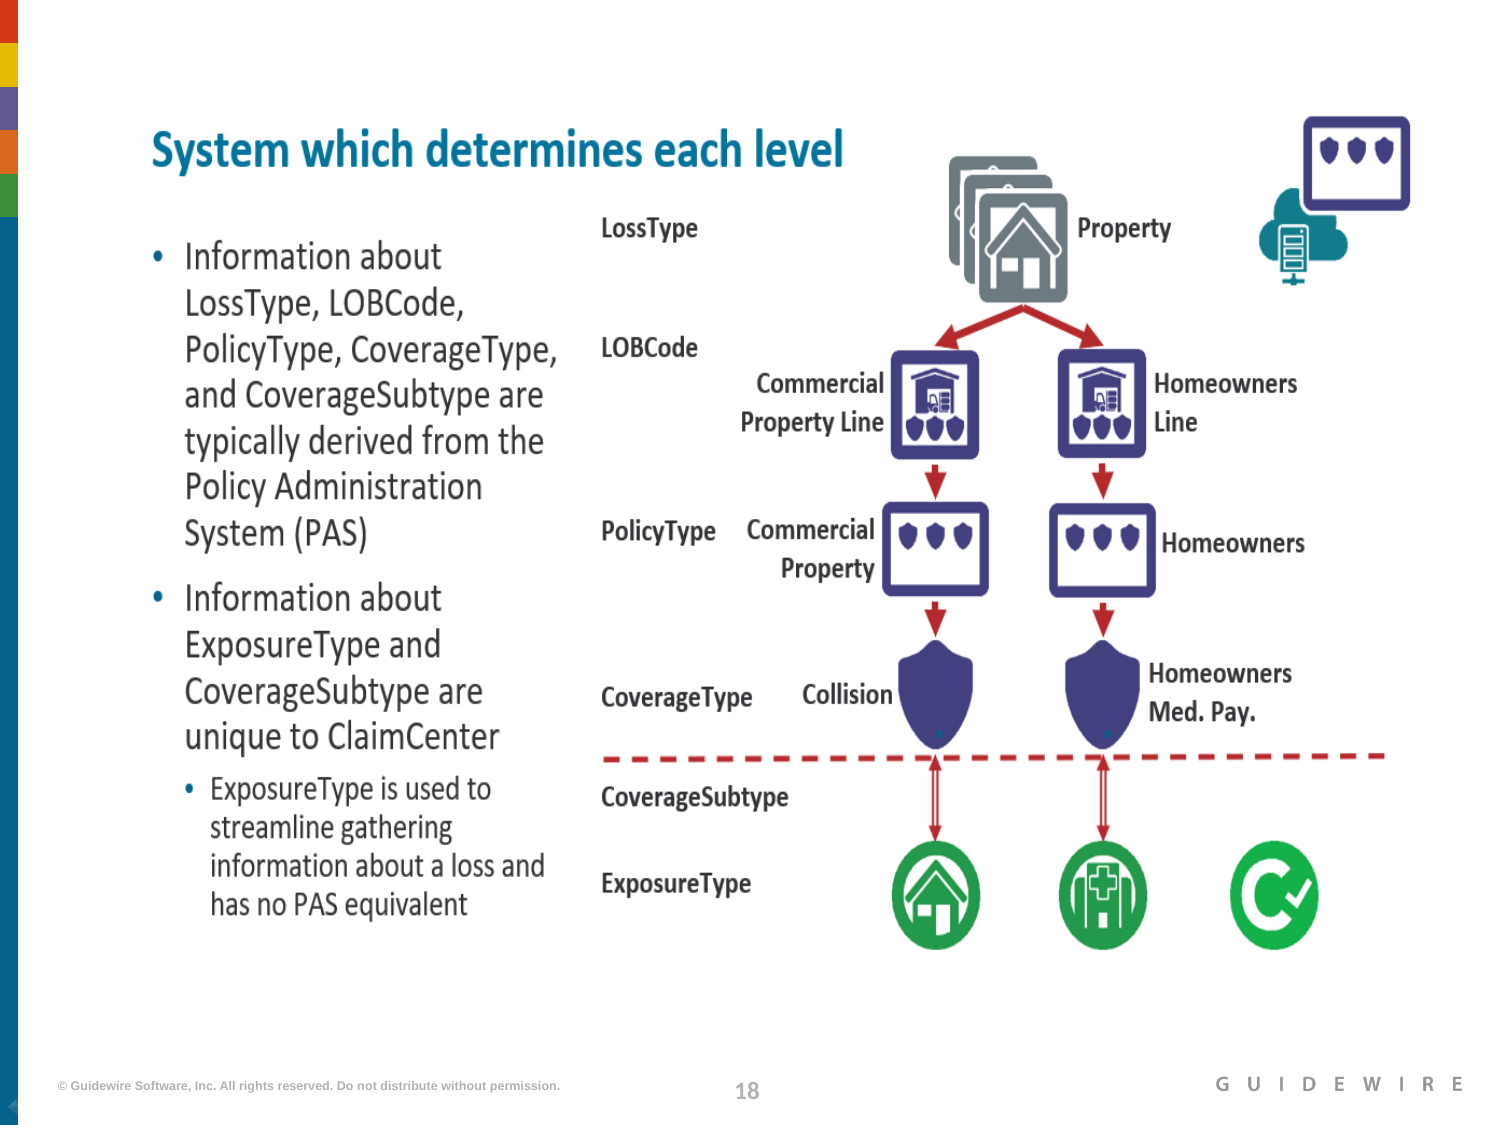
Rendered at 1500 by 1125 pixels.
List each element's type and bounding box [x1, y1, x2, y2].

picture [1215, 1073, 1480, 1096]
picture [0, 0, 18, 216]
list [84, 74, 1450, 959]
picture [10, 1101, 18, 1111]
